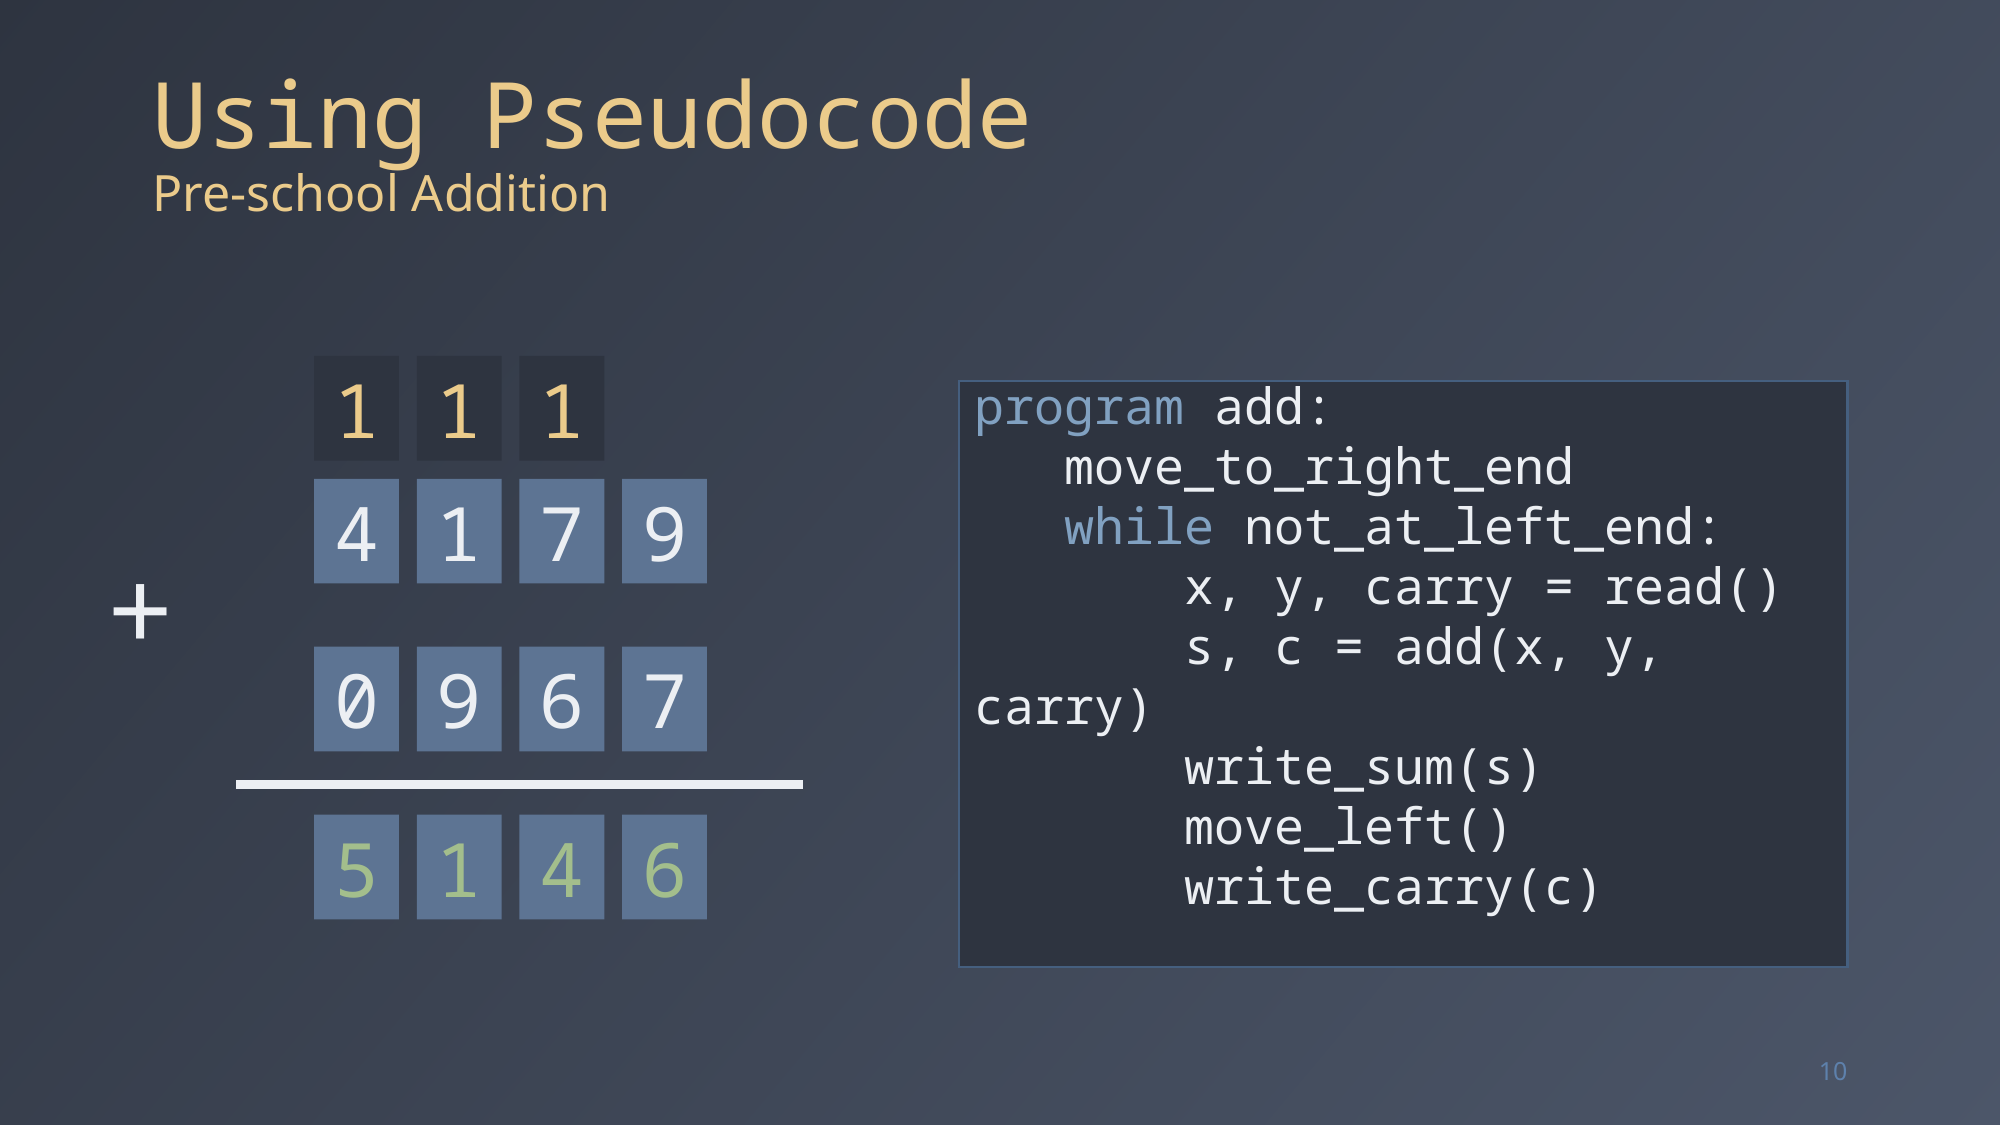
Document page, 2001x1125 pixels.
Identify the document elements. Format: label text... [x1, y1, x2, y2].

text_box 1 [416, 478, 502, 584]
text_box 6 [519, 646, 605, 752]
text_box 9 [416, 646, 502, 752]
text_box 5 [314, 814, 399, 920]
text_box 9 [622, 478, 707, 584]
text_box 1 [416, 814, 502, 920]
title Using Pseudocode Pre-school Addition [137, 26, 1863, 230]
slide_number 10 [1738, 1042, 1863, 1103]
text_box 1 [519, 355, 605, 461]
text_box 4 [519, 814, 605, 920]
text_box 7 [622, 646, 707, 752]
text_box 1 [416, 355, 502, 461]
text_box 6 [622, 814, 707, 920]
text_box + [93, 531, 188, 682]
text_box 4 [314, 478, 399, 584]
text_box 7 [519, 478, 605, 584]
text_box 0 [314, 646, 399, 752]
text_box program add: move_to_right_end while not_at_left_end: x, y, carry = read() s, c = add(x, y, carry) write_sum(s) move_left() write_carry(c) [958, 380, 1849, 968]
text_box 1 [314, 355, 399, 461]
